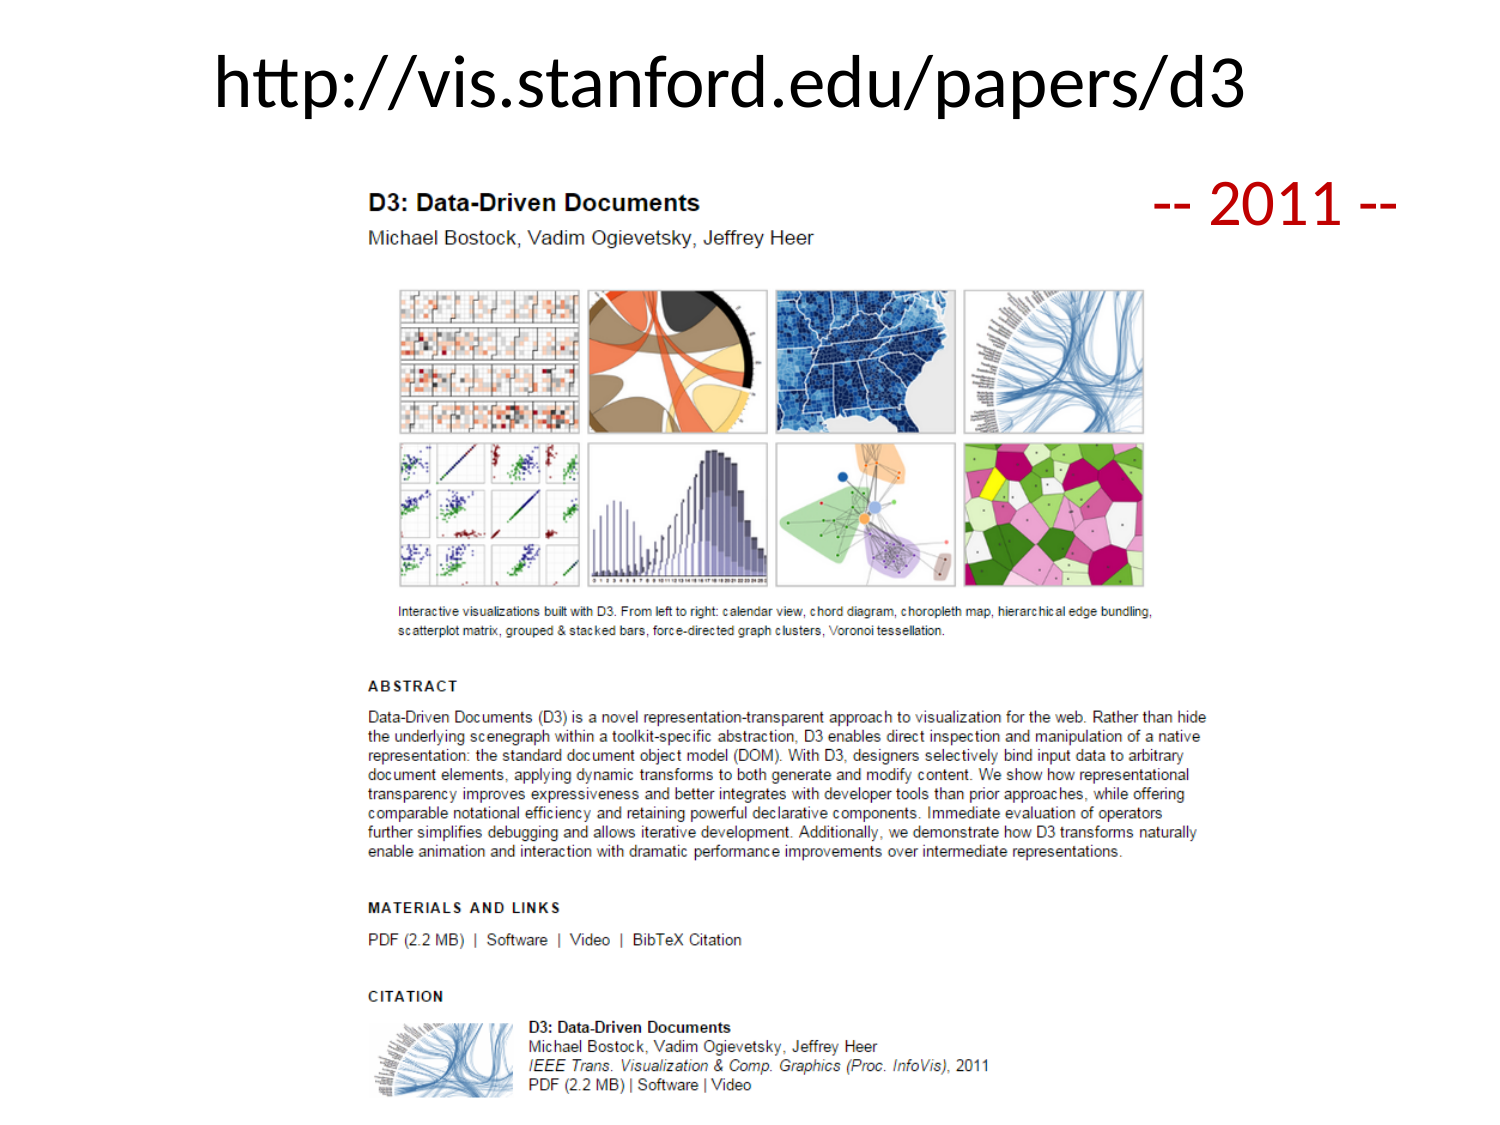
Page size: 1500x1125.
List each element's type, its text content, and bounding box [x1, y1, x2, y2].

text_box http://vis.stanford.edu/papers/d3 [75, 24, 1420, 130]
picture [337, 174, 1223, 1106]
text_box -- 2011 -- [1137, 151, 1438, 246]
